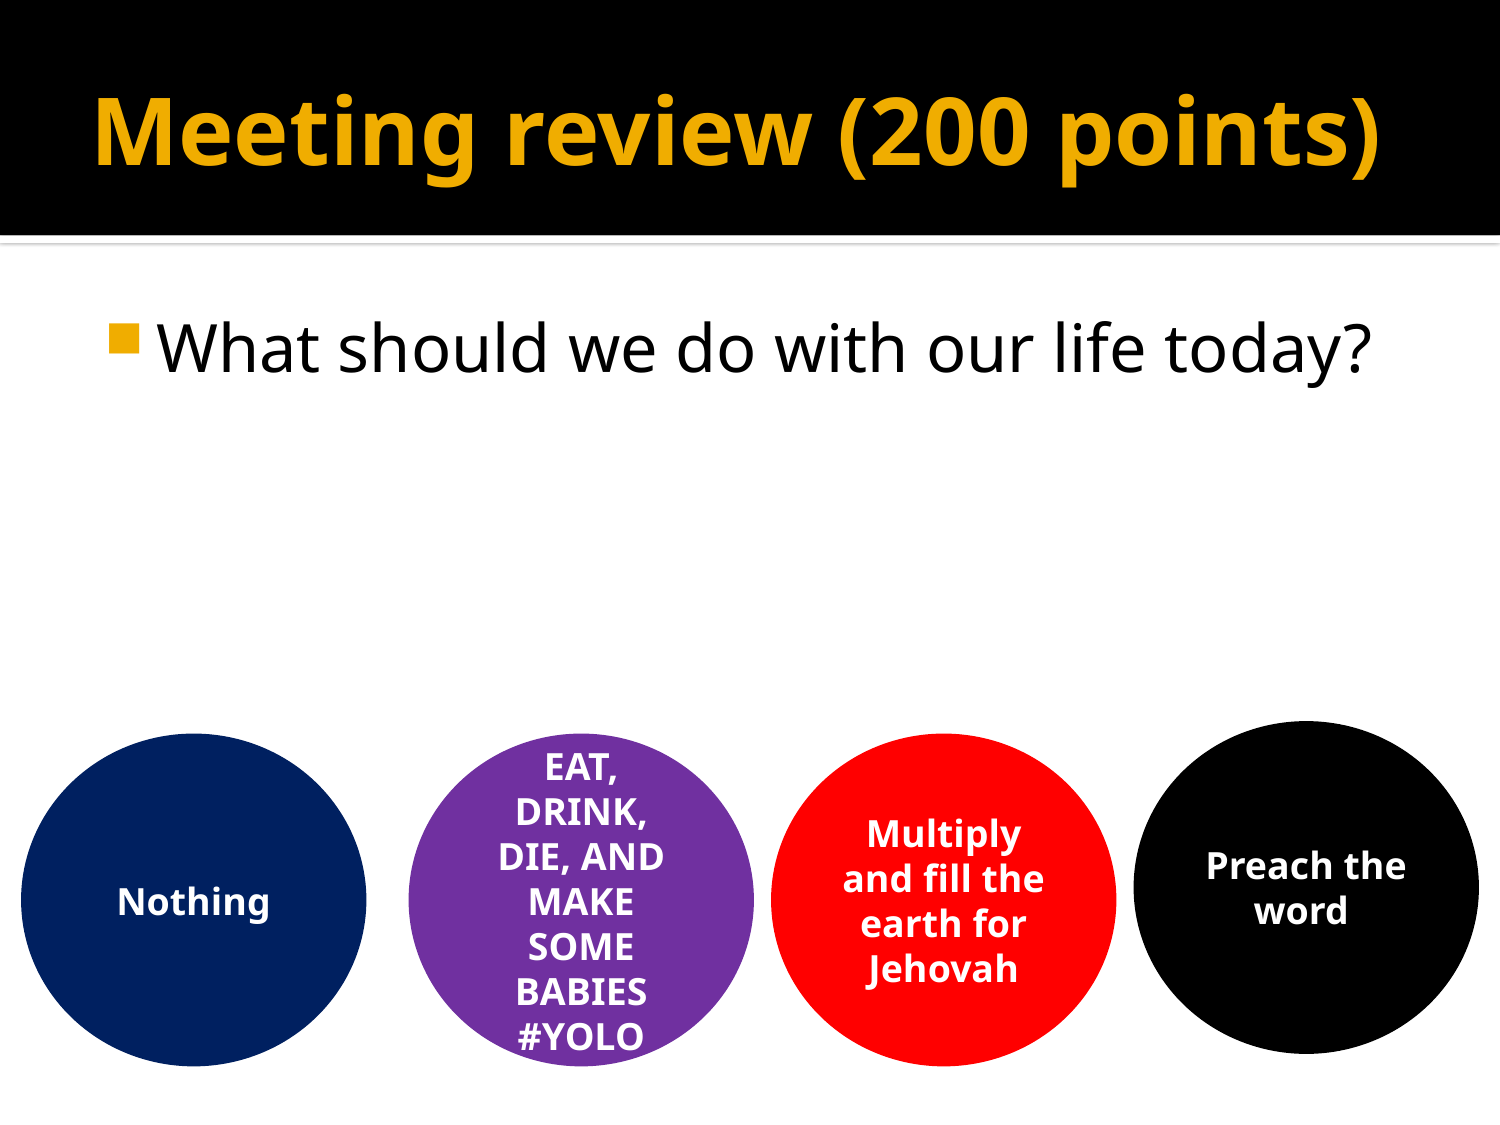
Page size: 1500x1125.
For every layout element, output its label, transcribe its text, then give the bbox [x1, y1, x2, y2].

text_box EAT, DRINK, DIE, AND MAKE SOME BABIES #YOLO [408, 733, 754, 1067]
list What should we do with our life today? [75, 291, 1425, 638]
text_box Nothing [21, 733, 367, 1067]
text_box Multiply and fill the earth for Jehovah [771, 733, 1117, 1067]
text_box Preach the word [1133, 721, 1479, 1054]
title Meeting review (200 points) [75, 25, 1425, 231]
